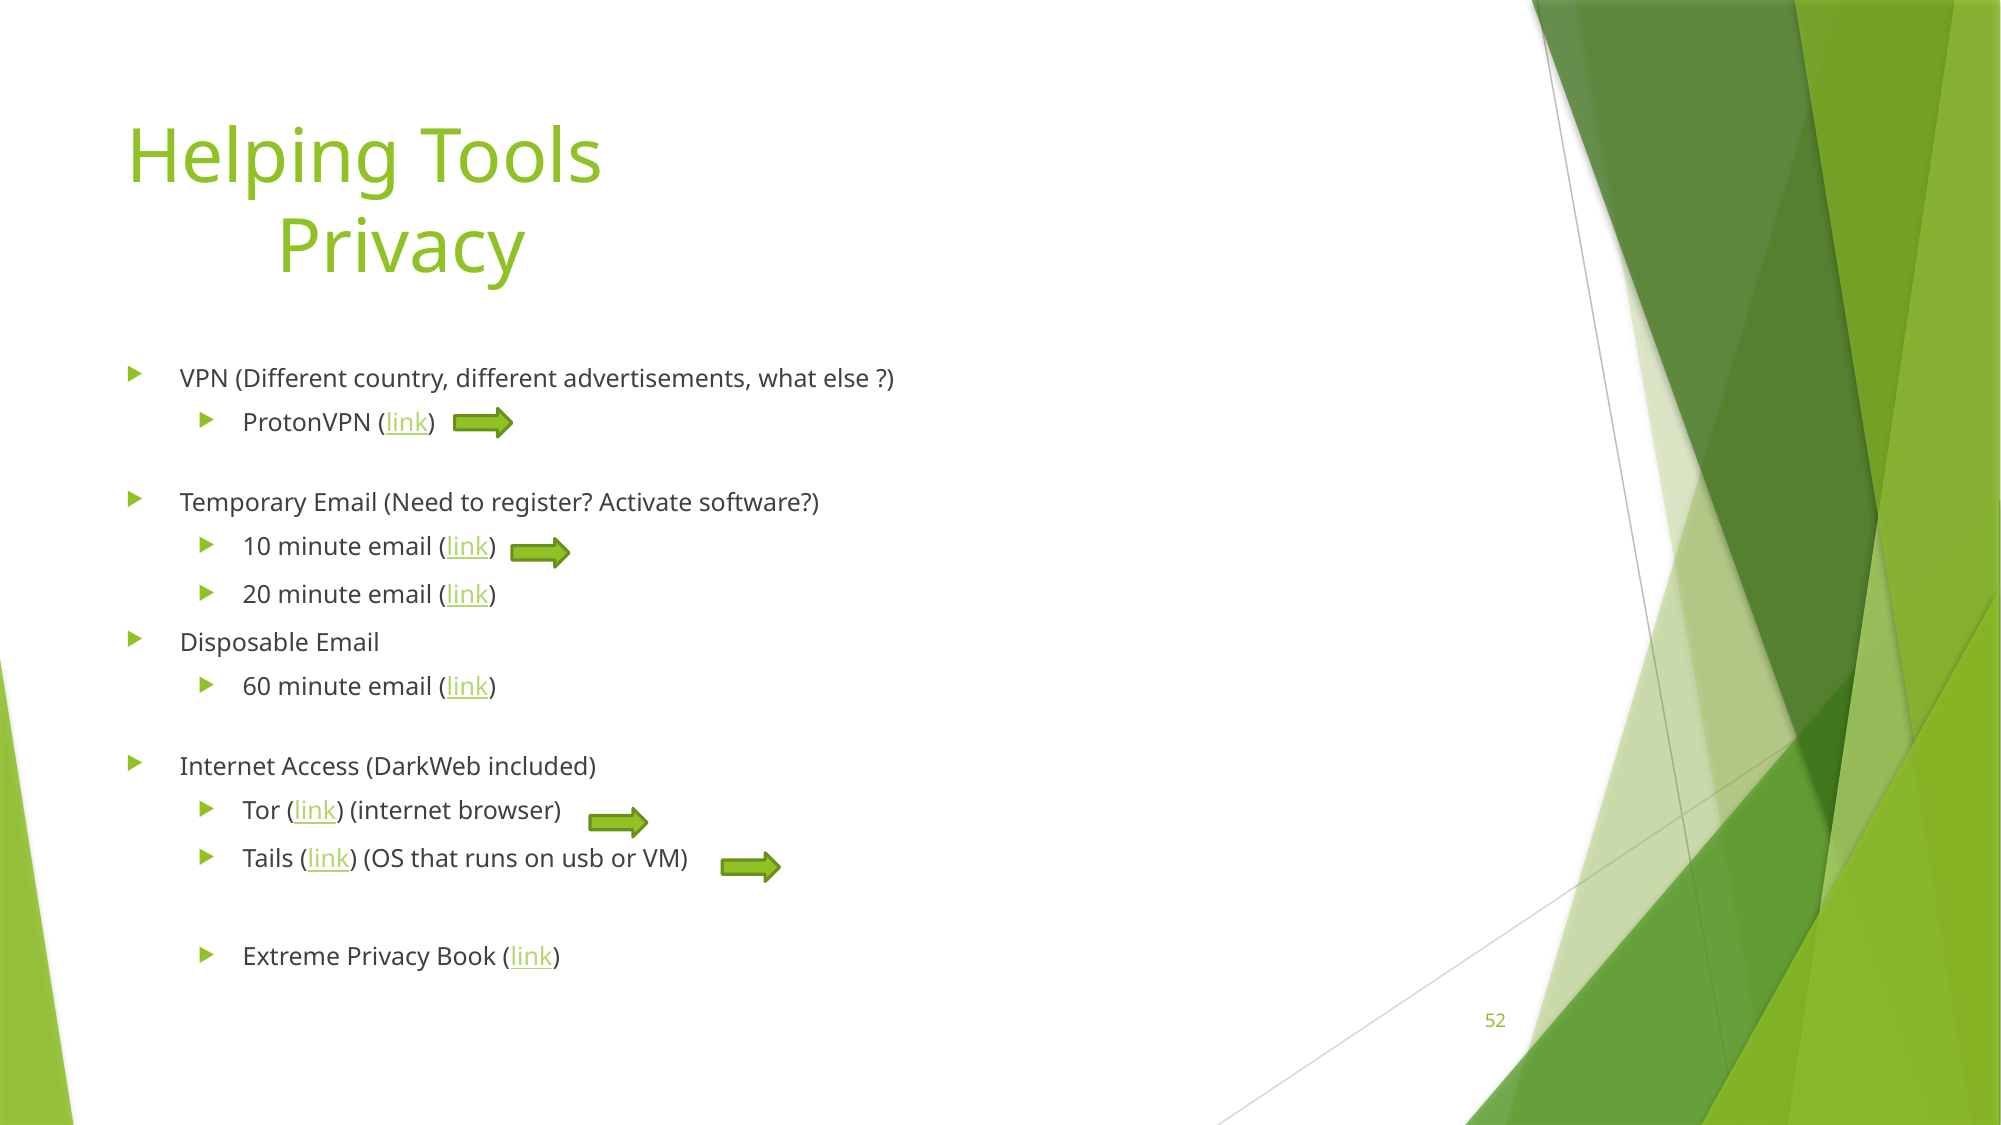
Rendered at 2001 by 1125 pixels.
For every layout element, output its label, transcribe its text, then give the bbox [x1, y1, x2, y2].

list VPN (Different country, different advertisements, what else ?) ProtonVPN (link) Temporary Email (Need to register? Activate software?) 10 minute email (link) 20 minute email (link) Disposable Email 60 minute email (link) Internet Access (DarkWeb included) Tor (link) (internet browser) Tails (link) (OS that runs on usb or VM) Extreme Privacy Book (link) [111, 354, 1522, 992]
text_box [510, 537, 571, 569]
title Helping Tools Privacy [111, 99, 1522, 317]
text_box [453, 406, 513, 439]
slide_number 52 [1409, 991, 1522, 1051]
text_box [588, 806, 649, 839]
text_box [720, 851, 781, 883]
